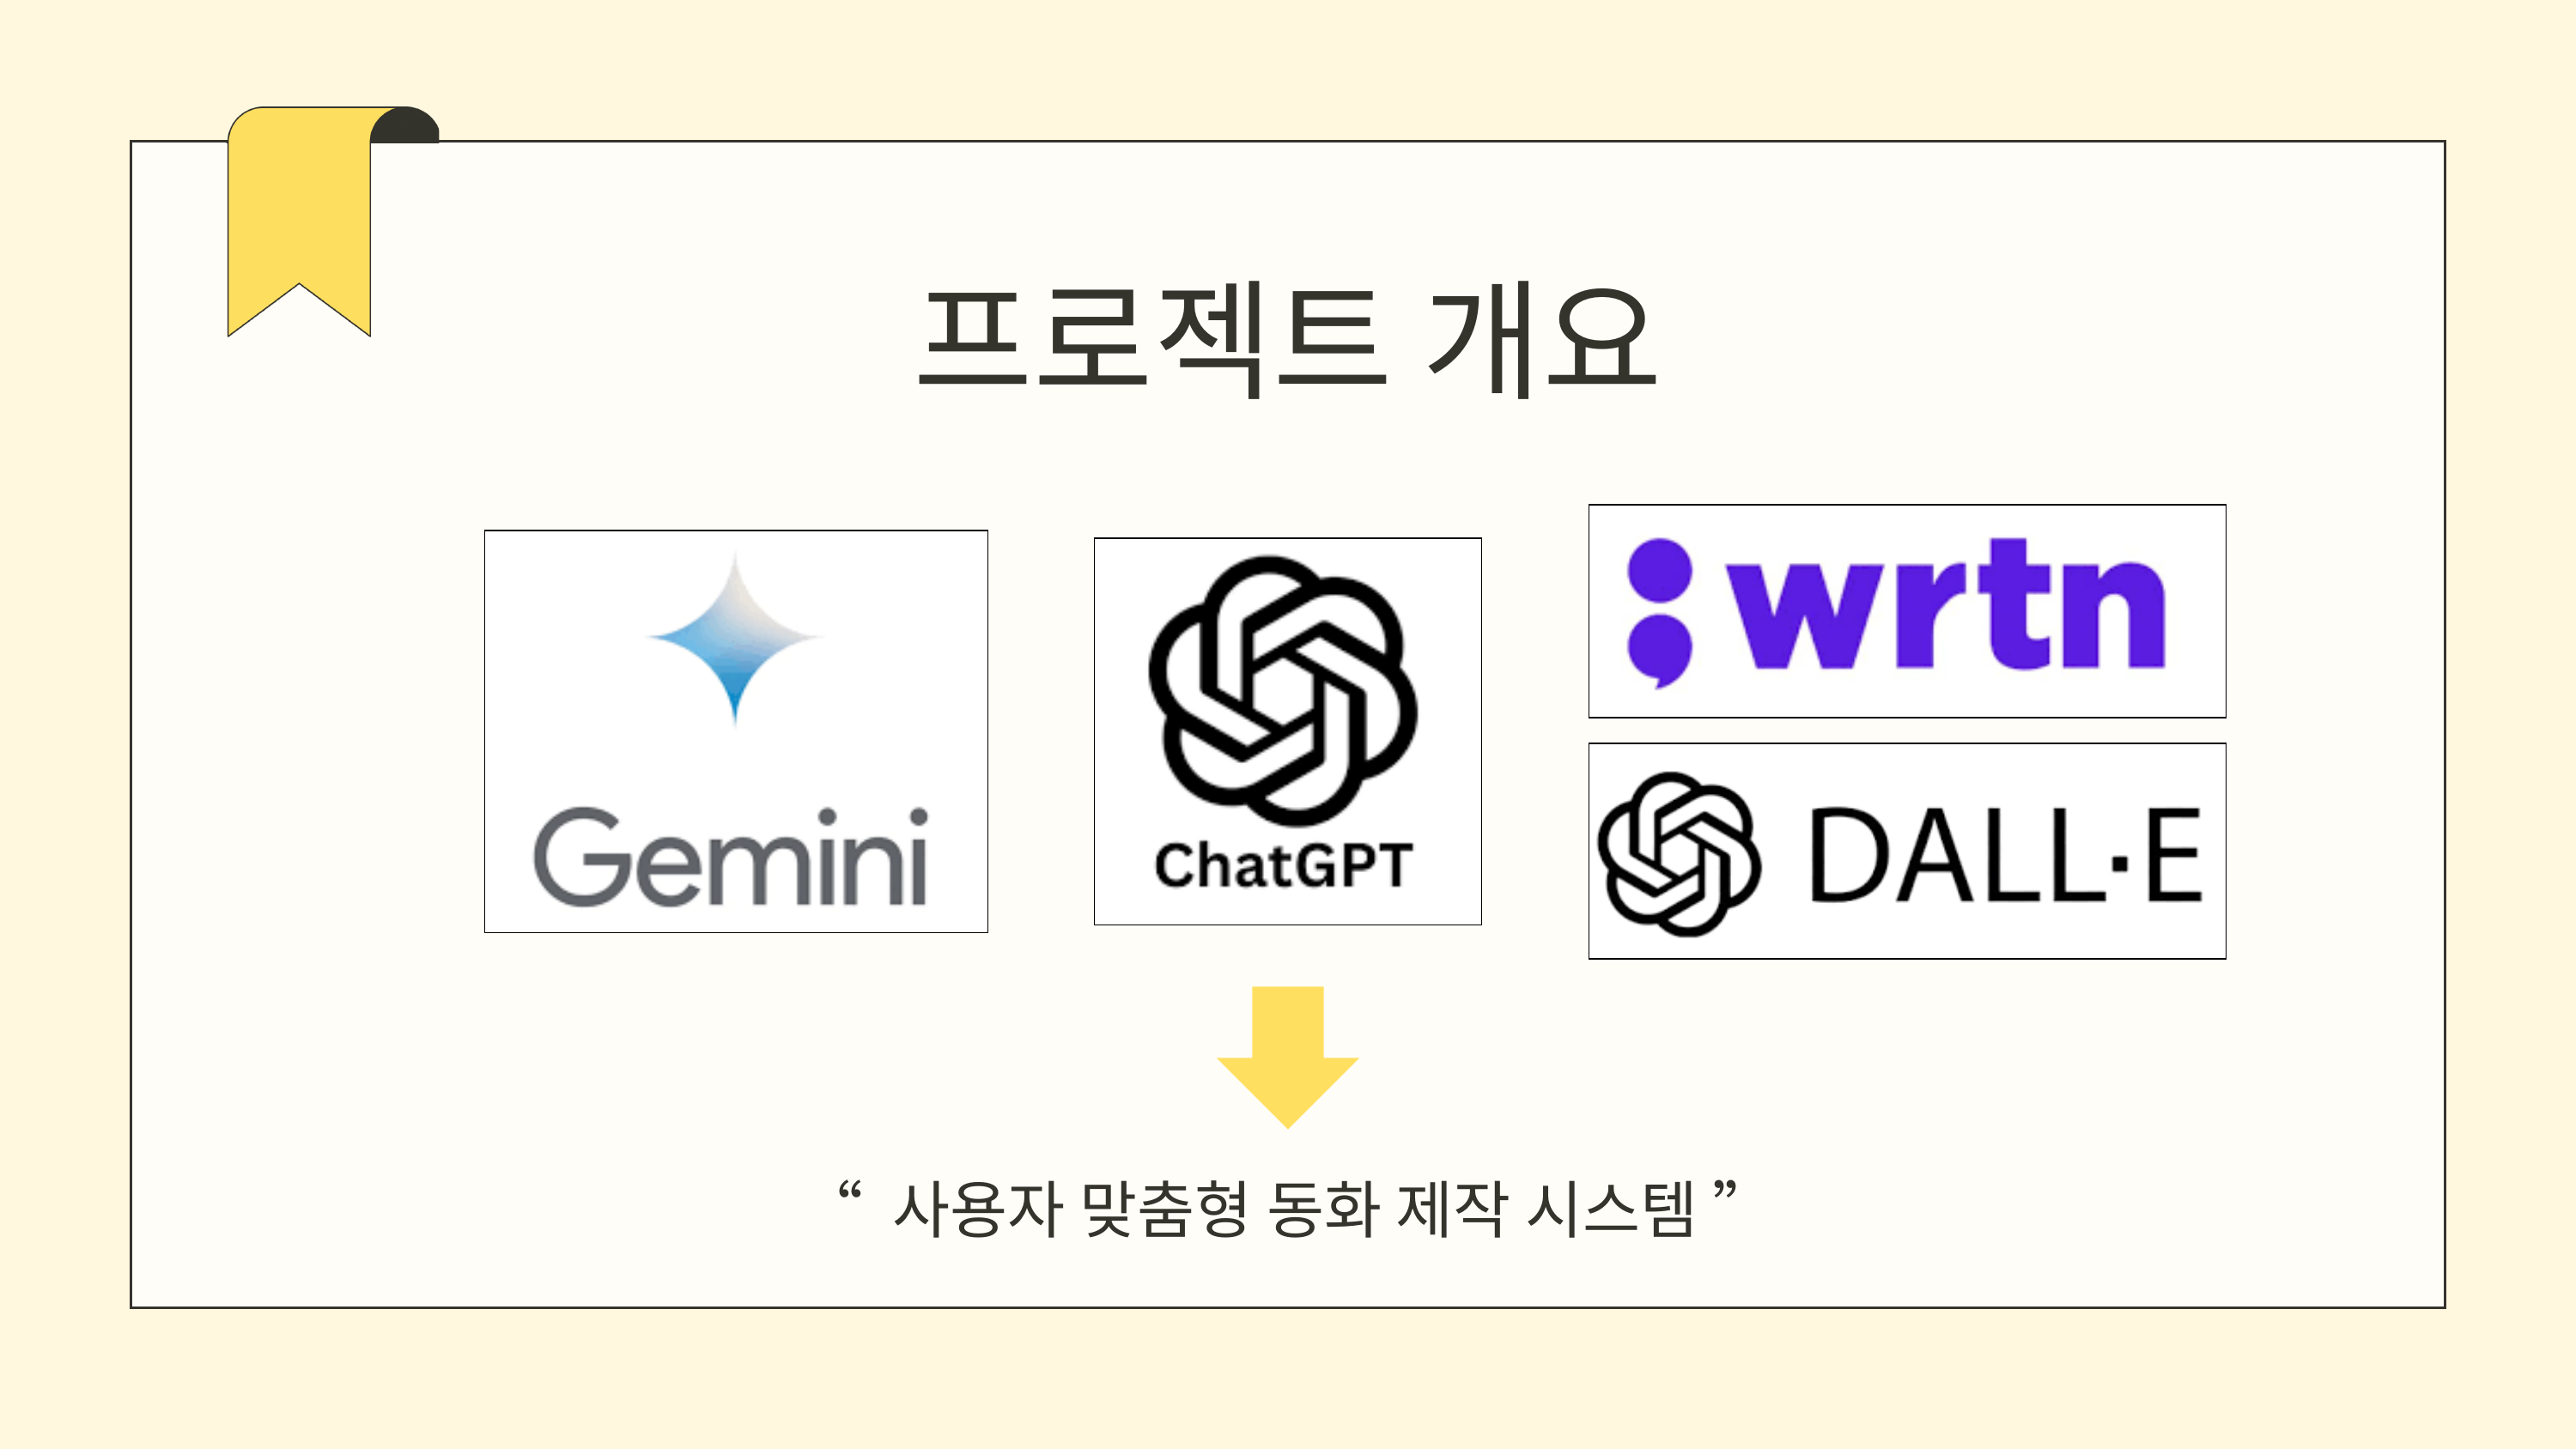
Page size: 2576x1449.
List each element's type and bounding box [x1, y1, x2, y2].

text_box [1216, 986, 1360, 1130]
text_box [226, 106, 440, 138]
text_box [131, 140, 2445, 1308]
text_box [1589, 504, 2227, 960]
